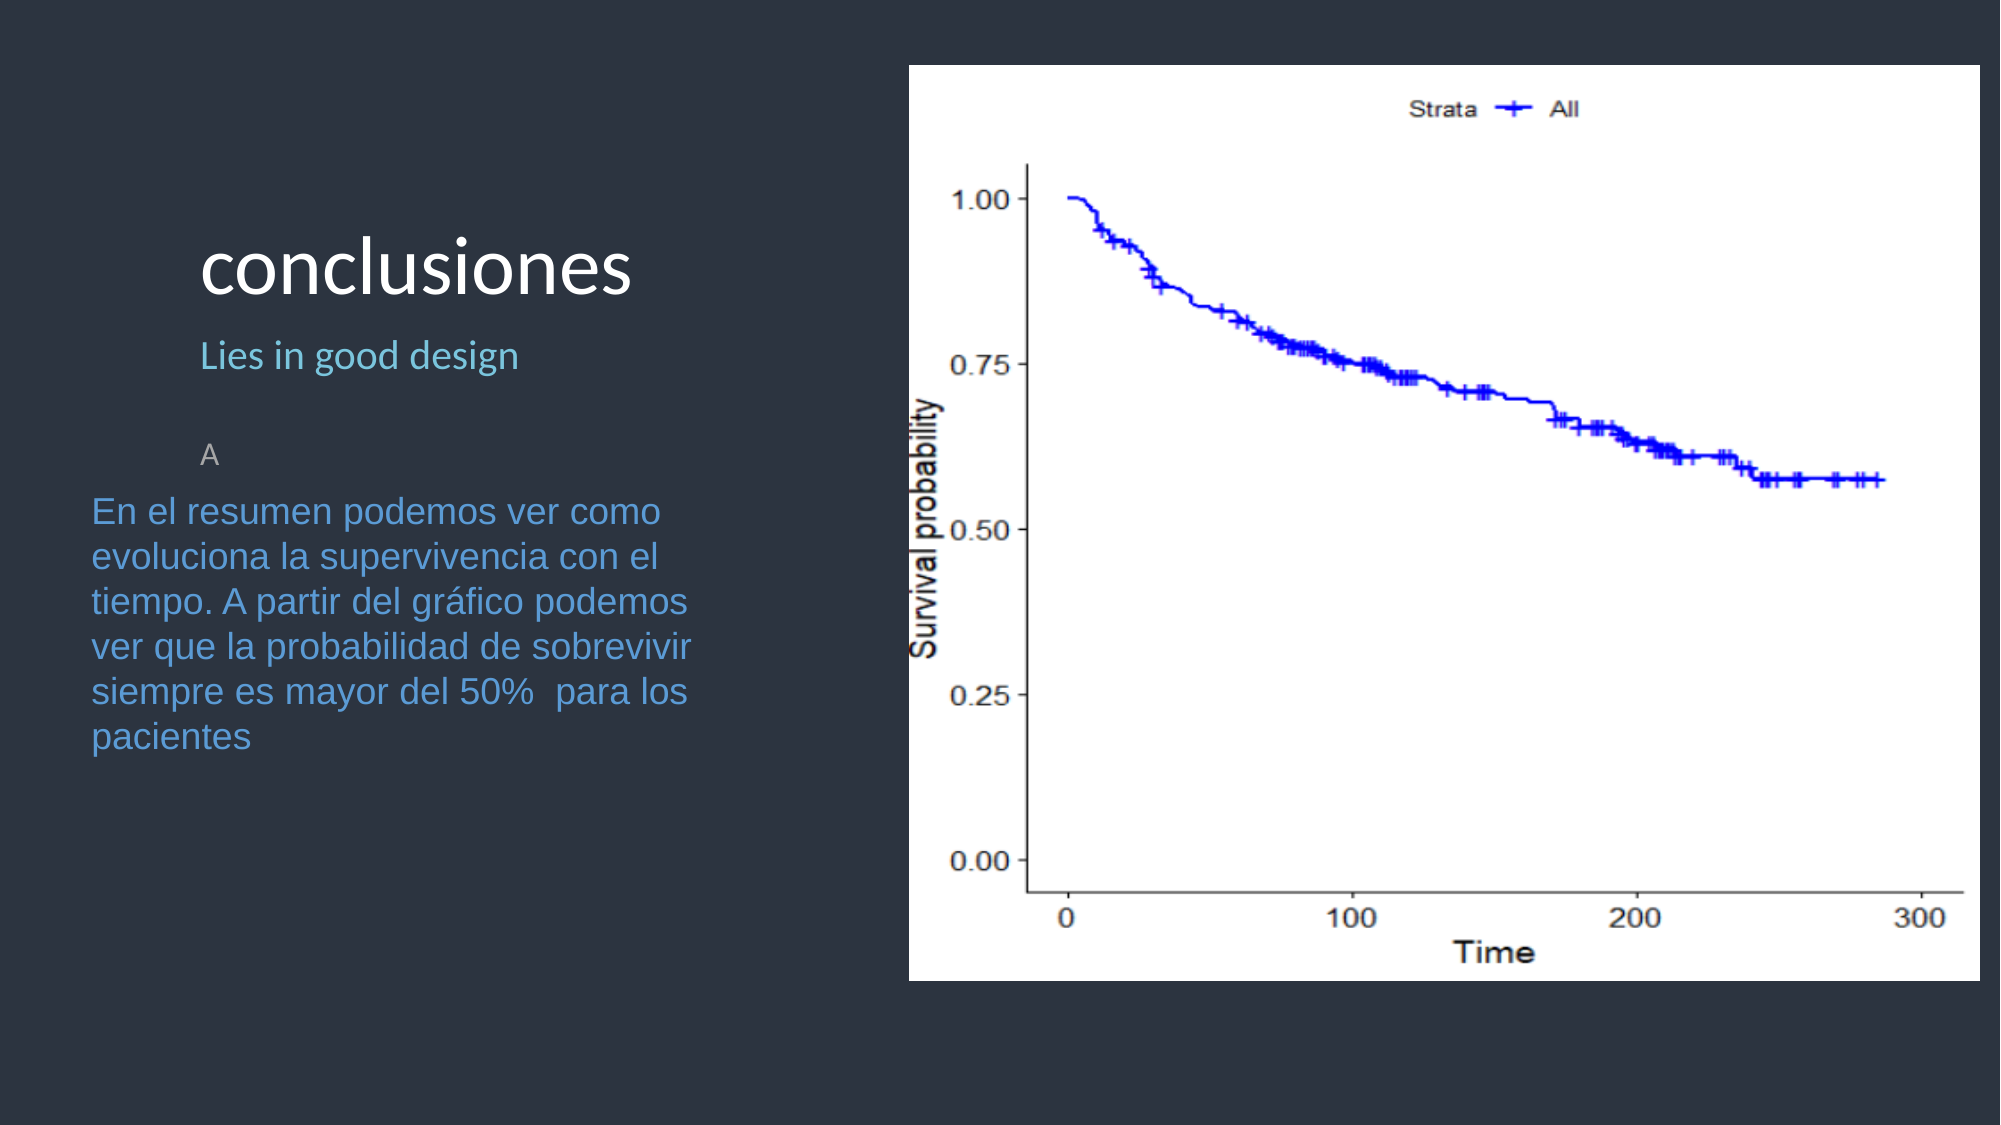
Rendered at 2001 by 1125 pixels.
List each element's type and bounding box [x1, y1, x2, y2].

text_box [31, 0, 2000, 1125]
picture [909, 65, 1980, 981]
